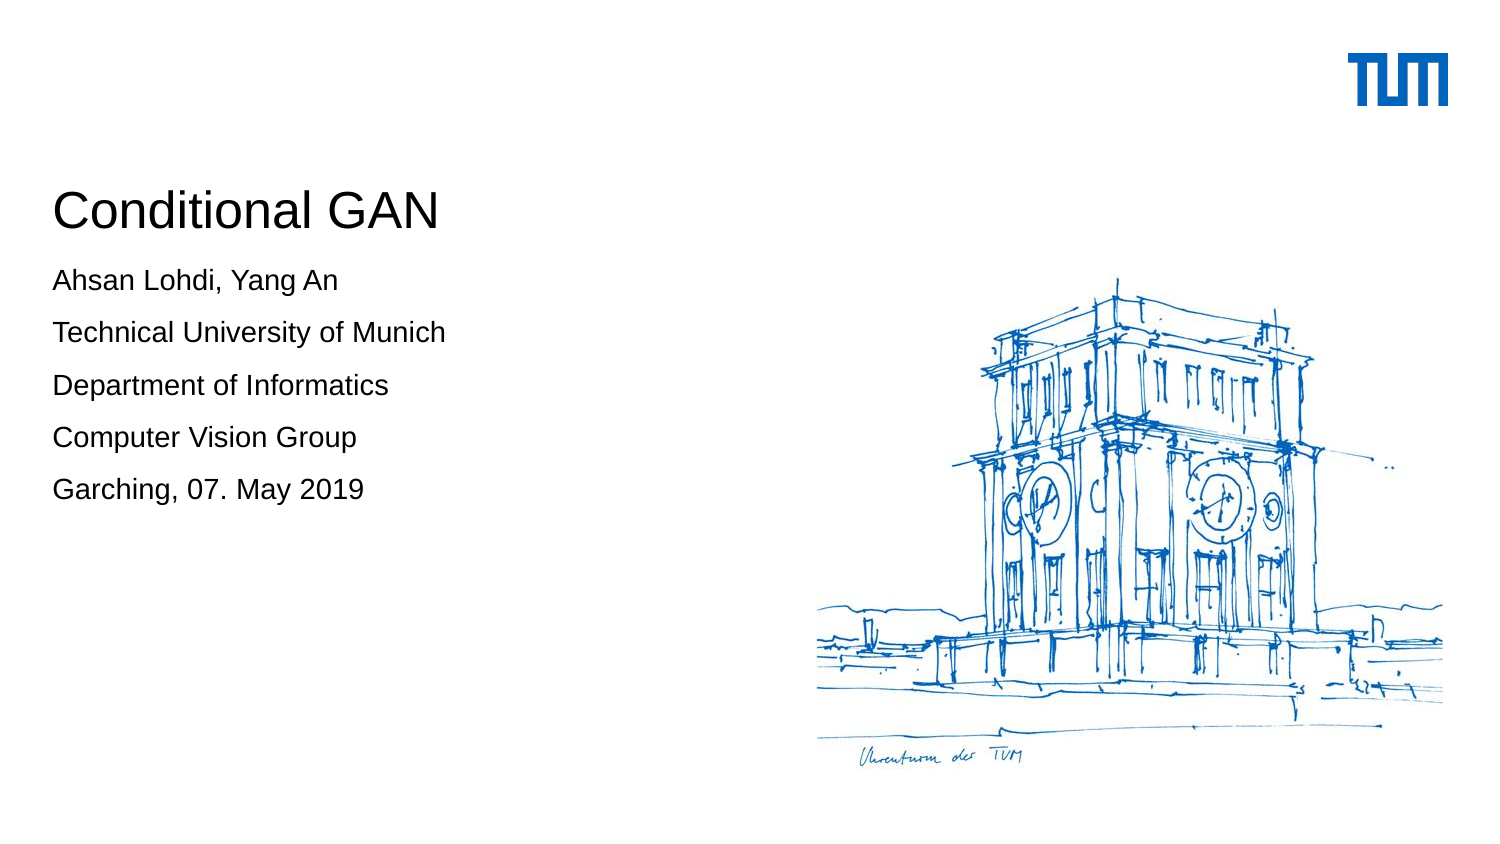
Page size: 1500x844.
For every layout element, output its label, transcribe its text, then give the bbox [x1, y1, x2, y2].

list Ahsan Lohdi, Yang An Technical University of Munich Department of Informatics Computer Vision Group Garching, 07. May 2019 [52, 243, 812, 401]
picture [1348, 53, 1448, 106]
picture [815, 241, 1443, 790]
title Conditional GAN [52, 159, 1449, 223]
